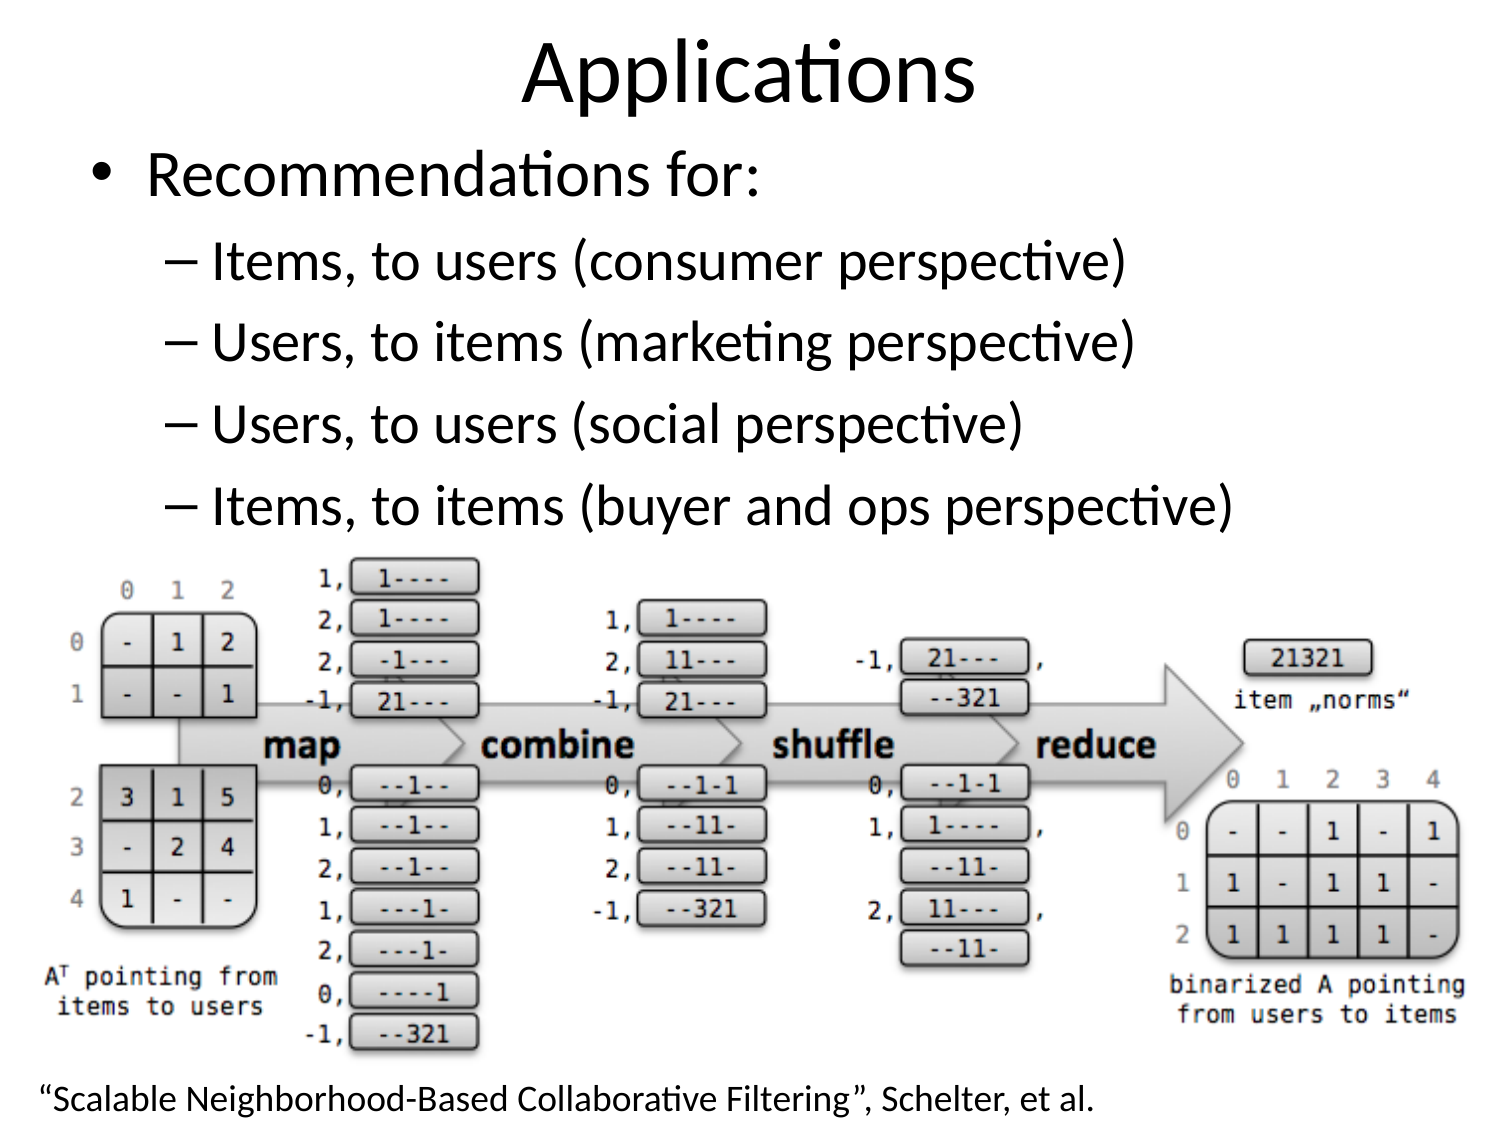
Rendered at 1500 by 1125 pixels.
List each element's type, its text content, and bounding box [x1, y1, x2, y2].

title Applications [75, 0, 1425, 122]
text_box “Scalable Neighborhood-Based Collaborative Filtering”, Schelter, et al. [22, 1085, 1112, 1125]
picture [0, 506, 1500, 1077]
list Recommendations for: Items, to users (consumer perspective) Users, to items (marketing perspective) Users, to users (social perspective) Items, to items (buyer and ops perspective) [75, 122, 1425, 505]
